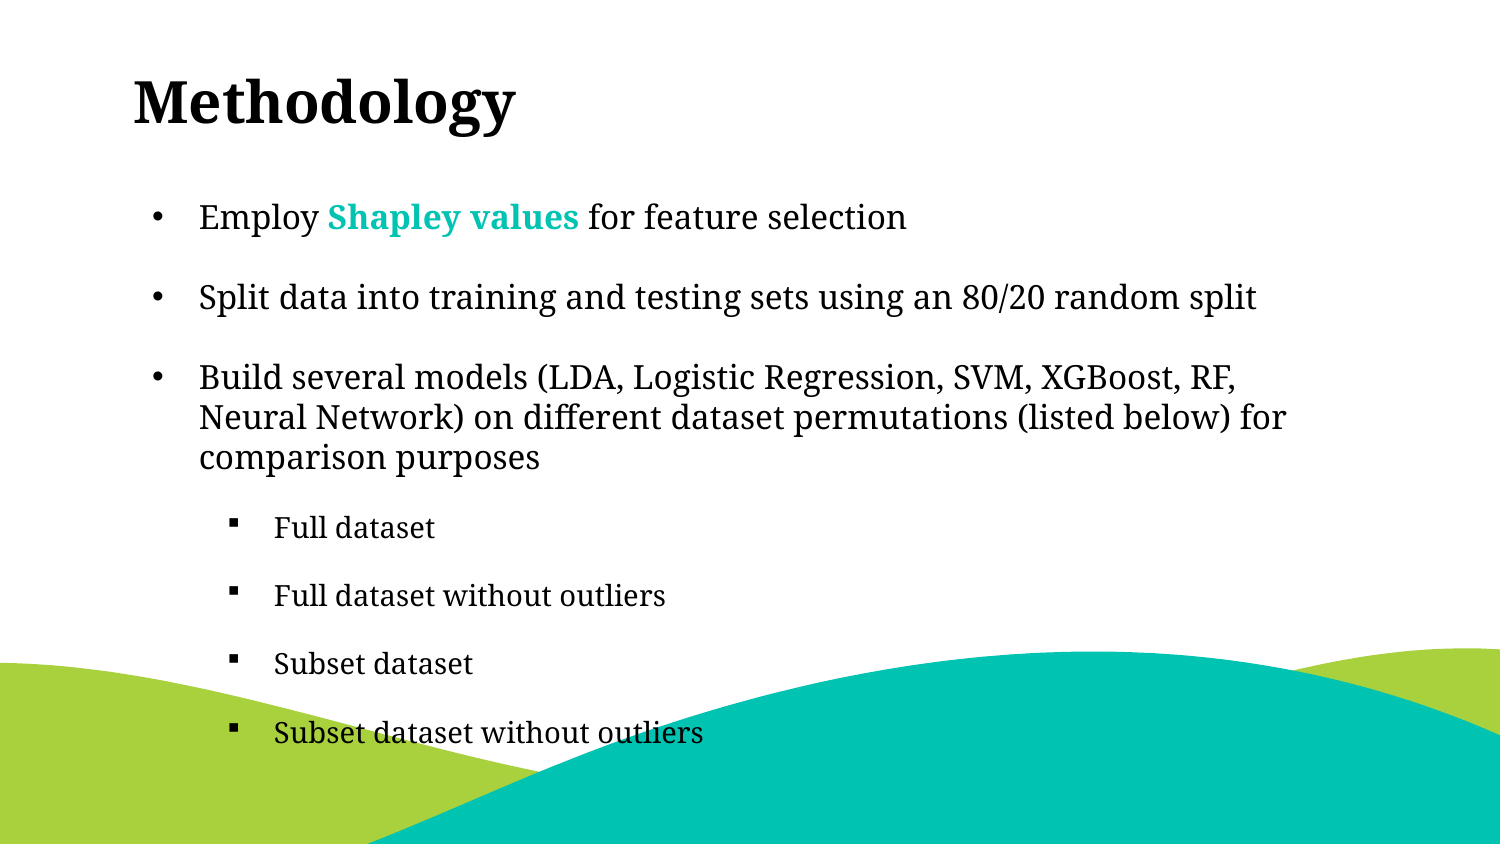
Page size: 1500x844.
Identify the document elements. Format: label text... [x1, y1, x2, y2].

subtitle Employ Shapley values for feature selection Split data into training and testing sets using an 80/20 random split Build several models (LDA, Logistic Regression, SVM, XGBoost, RF, Neural Network) on different dataset permutations (listed below) for comparison purposes Full dataset Full dataset without outliers Subset dataset Subset dataset without outliers [118, 142, 1348, 782]
text_box Methodology [118, 59, 1382, 142]
